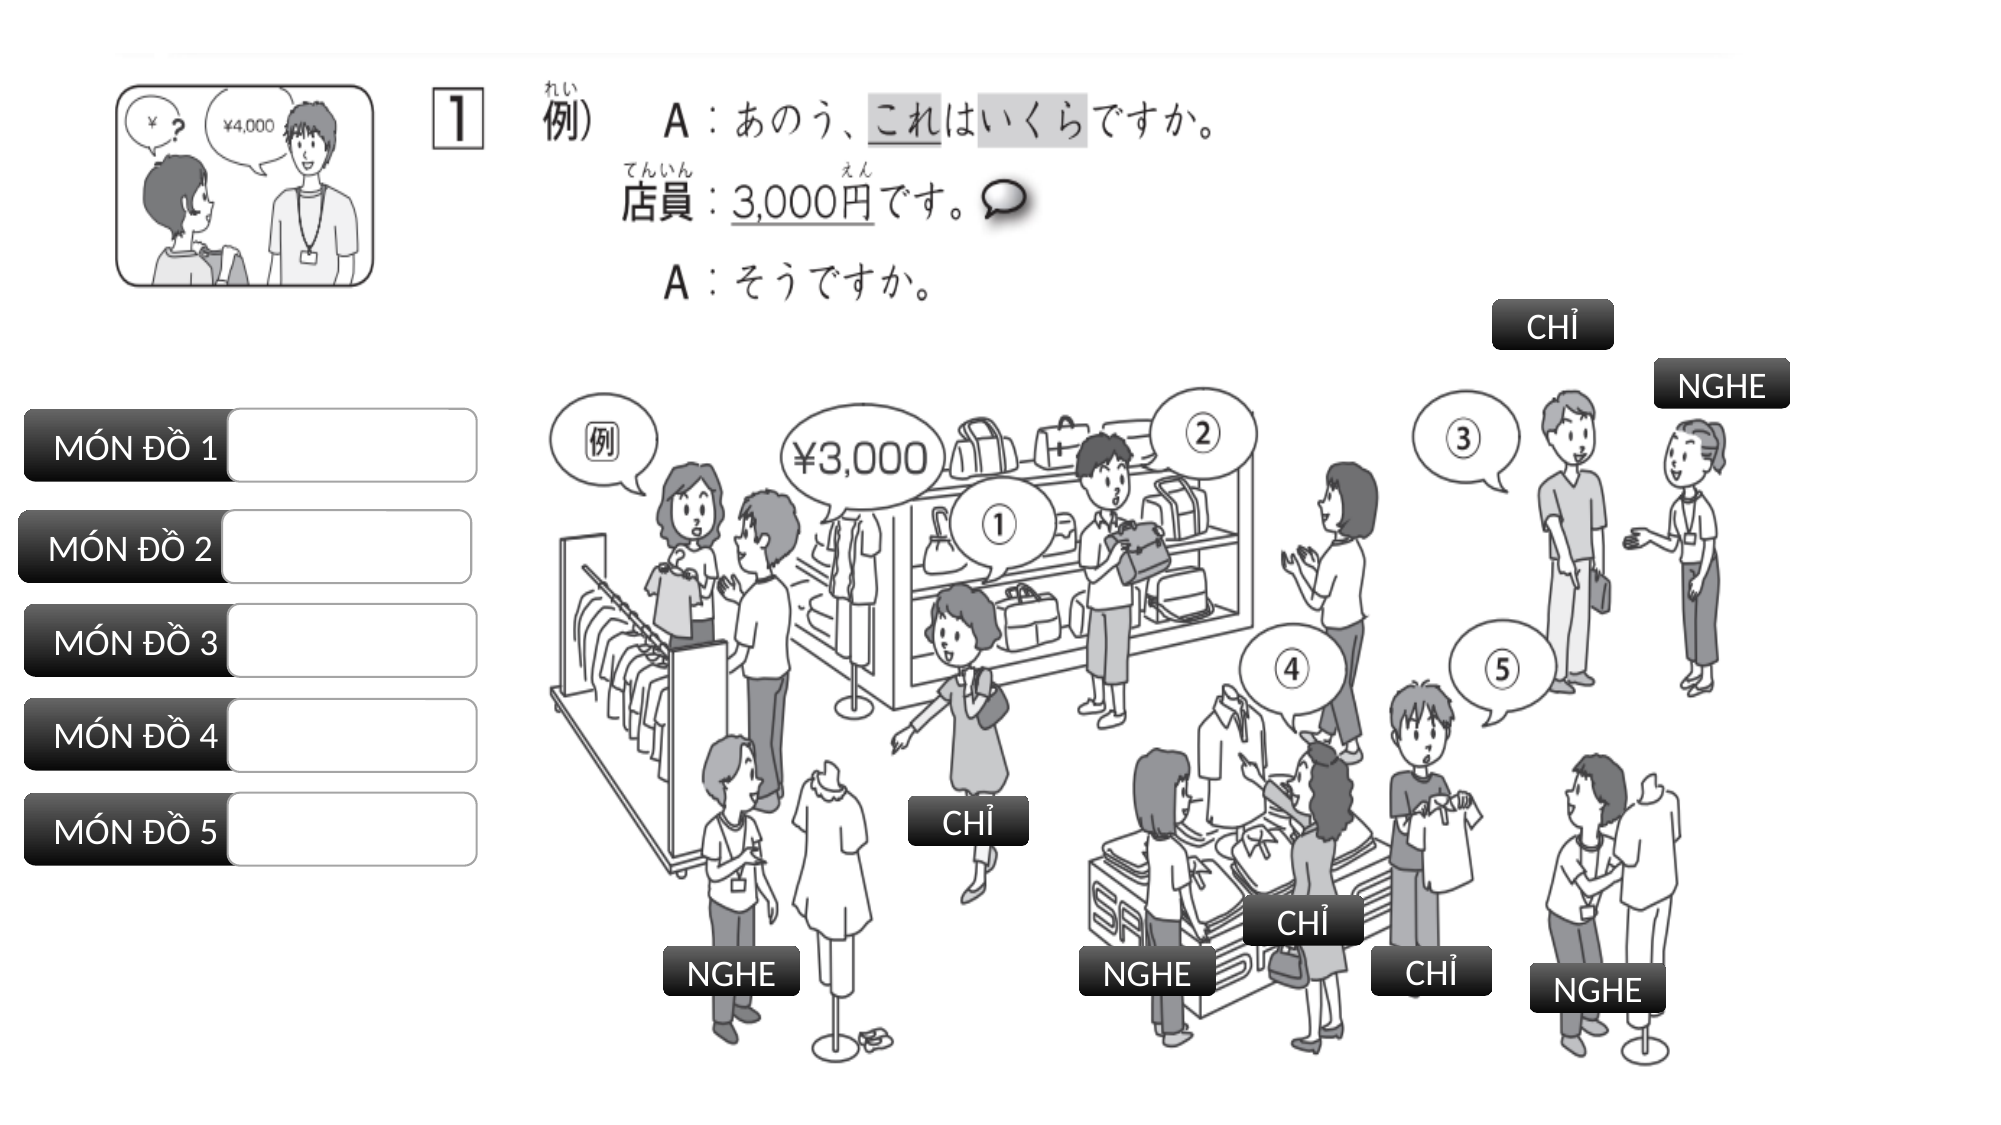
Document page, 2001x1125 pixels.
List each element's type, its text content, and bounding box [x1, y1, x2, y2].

text_box MÓN ĐỒ 4 [23, 697, 62, 771]
text_box MÓN ĐỒ 5 [23, 792, 62, 866]
text_box MÓN ĐỒ 3 [23, 603, 62, 677]
text_box MÓN ĐỒ 2 [18, 510, 62, 584]
picture [62, 53, 1982, 1105]
text_box MÓN ĐỒ 1 [23, 408, 62, 482]
